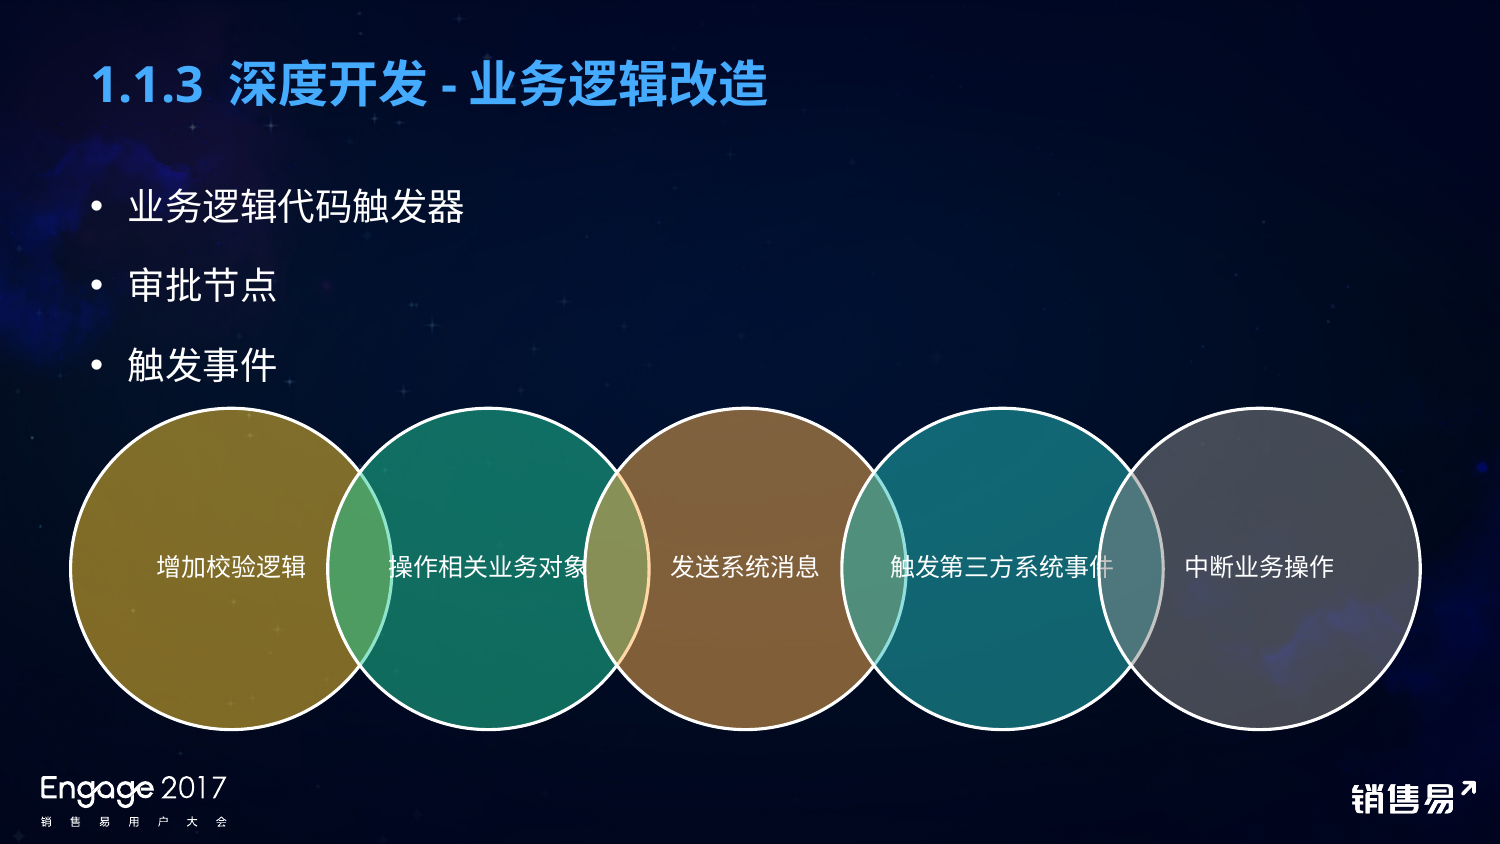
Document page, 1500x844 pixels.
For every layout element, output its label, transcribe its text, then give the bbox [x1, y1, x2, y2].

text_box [70, 349, 1421, 789]
list 业务逻辑代码触发器 审批节点 触发事件 [75, 162, 1421, 349]
picture [0, 0, 1500, 844]
title 1.1.3 深度开发-业务逻辑改造 [74, 44, 1421, 129]
